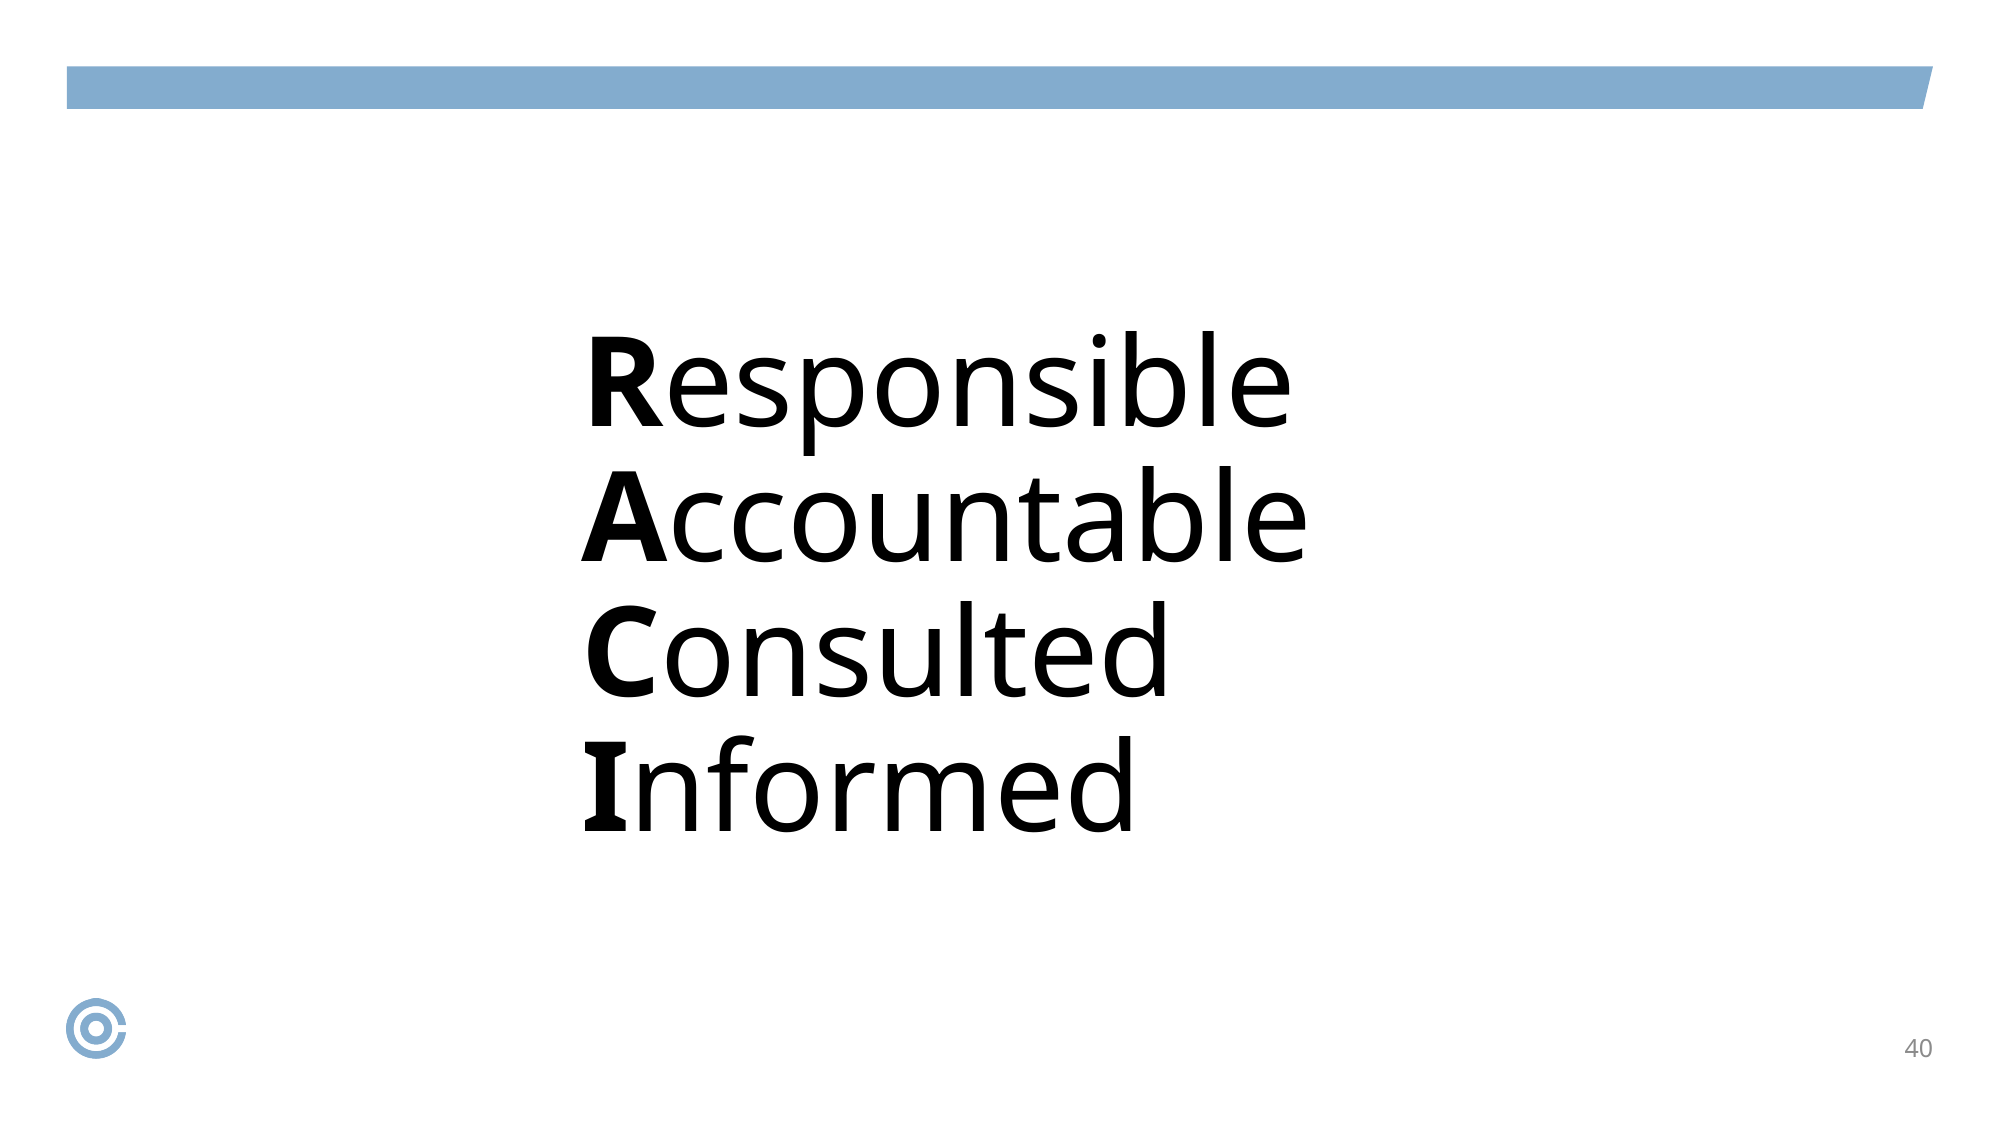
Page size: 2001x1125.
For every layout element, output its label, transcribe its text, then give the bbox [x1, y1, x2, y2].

picture [66, 998, 126, 1059]
slide_number 40 [1483, 1019, 1933, 1080]
title Responsible Accountable Consulted Informed [581, 318, 1419, 911]
